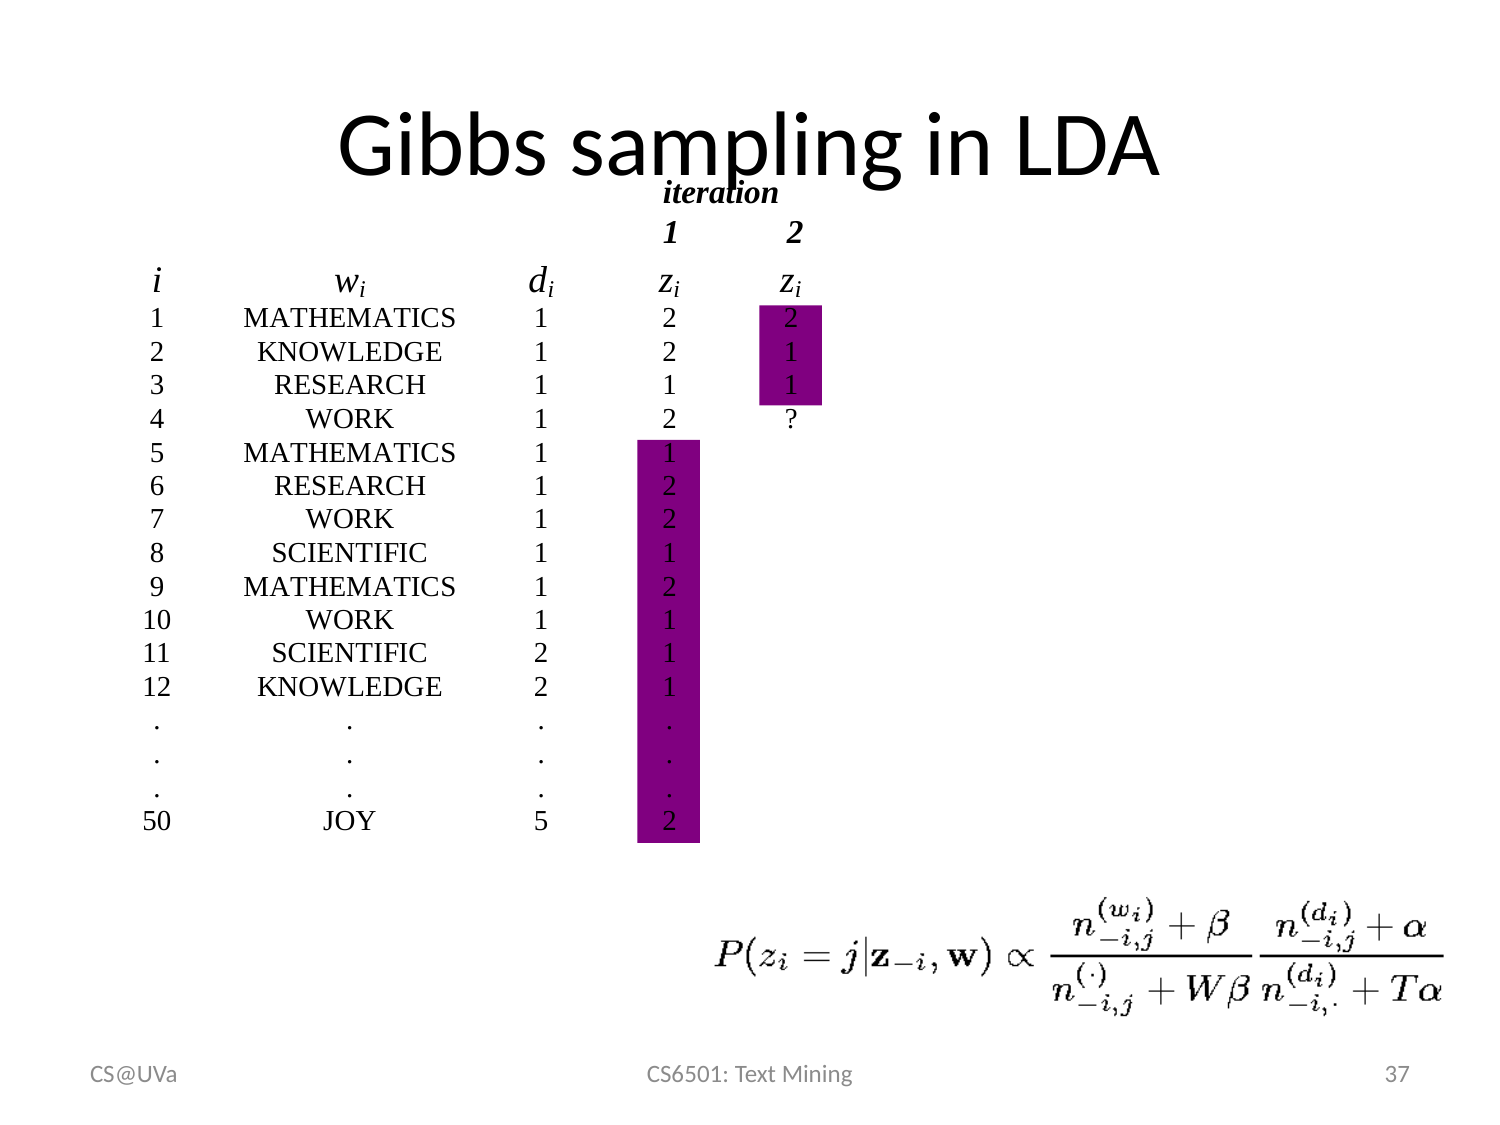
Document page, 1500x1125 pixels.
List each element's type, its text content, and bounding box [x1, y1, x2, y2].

slide_number 37 [1259, 1042, 1425, 1103]
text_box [701, 887, 1454, 1030]
title Gibbs sampling in LDA [75, 45, 1425, 233]
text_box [71, 258, 1260, 1097]
text_box iteration 1 2 [648, 162, 819, 256]
